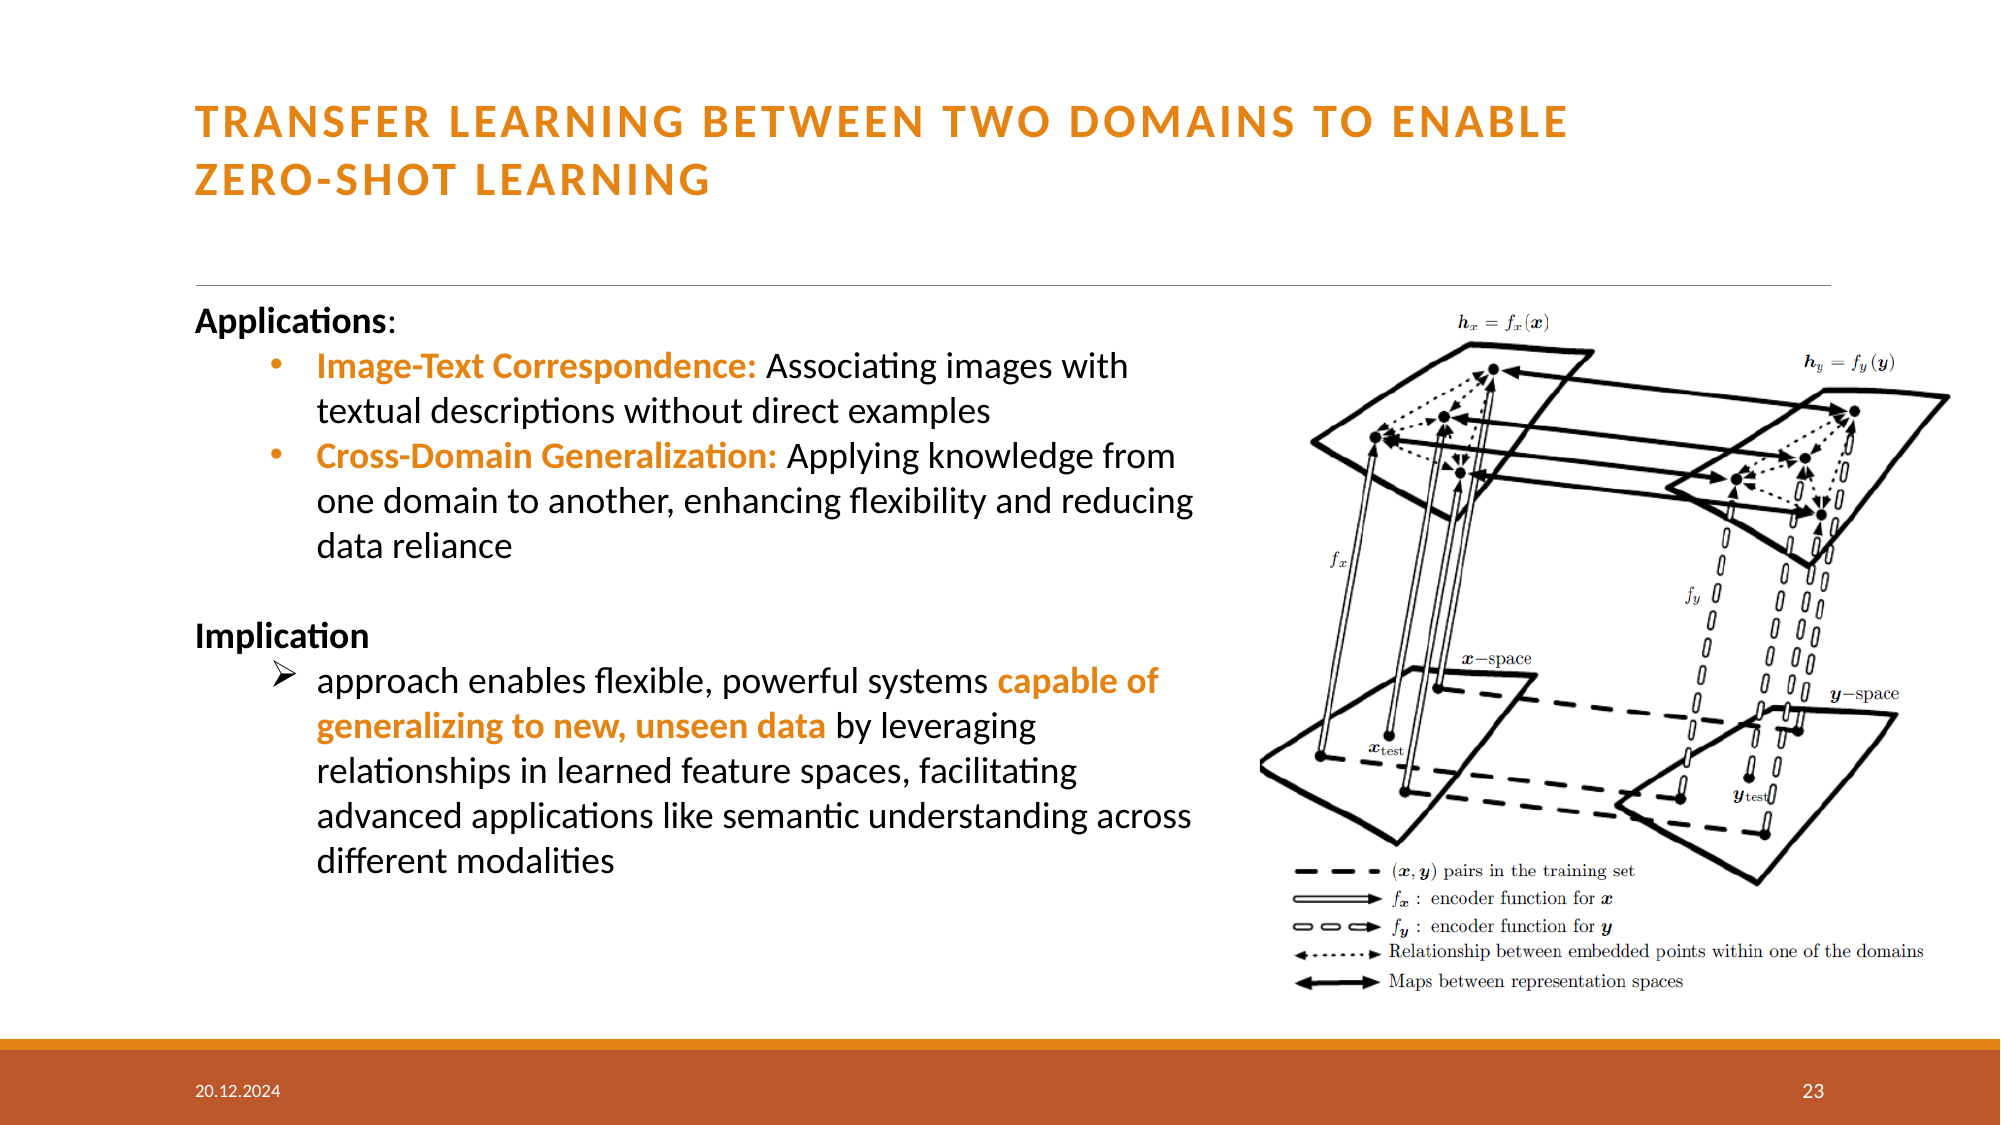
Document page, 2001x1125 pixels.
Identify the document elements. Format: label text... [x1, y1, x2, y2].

slide_number 23 [1624, 1059, 1840, 1120]
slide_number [180, 1059, 586, 1120]
picture [1259, 302, 1964, 1004]
text_box transfer learning between two domains to enable zero-shot learning [180, 82, 1680, 212]
text_box Applications: Image-Text Correspondence: Associating images with textual descriptions without direct examples Cross-Domain Generalization: Applying knowledge from one domain to another, enhancing flexibility and reducing data reliance Implication approach enables flexible, powerful systems capable of generalizing to new, unseen data by leveraging relationships in learned feature spaces, facilitating advanced applications like semantic understanding across different modalities [180, 288, 1232, 889]
list [180, 302, 1258, 963]
